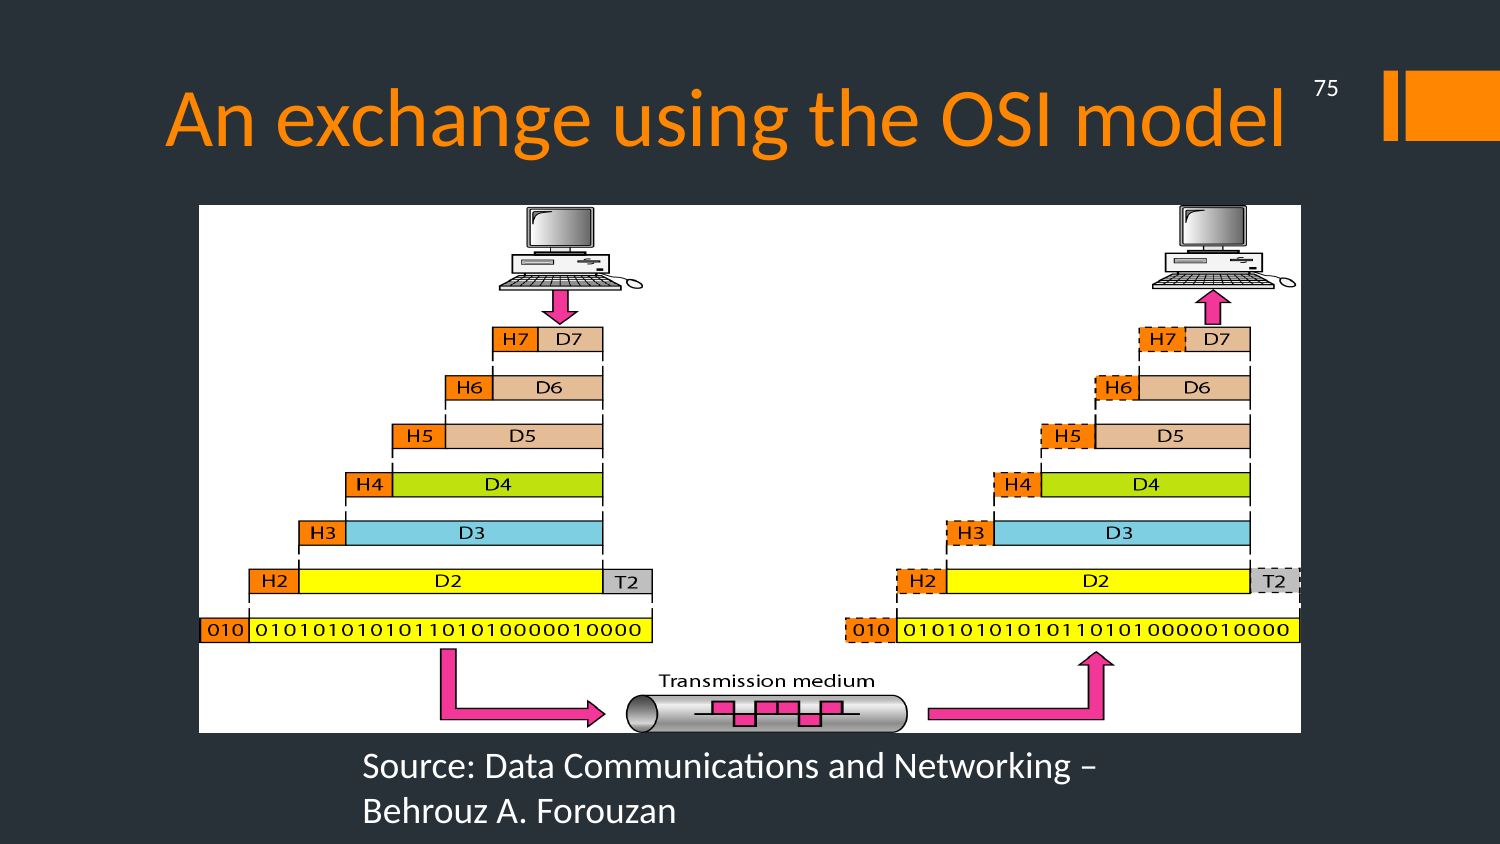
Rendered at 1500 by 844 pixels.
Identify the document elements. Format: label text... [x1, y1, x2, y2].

slide_number 75 [1199, 67, 1355, 105]
title An exchange using the OSI model [150, 28, 1350, 171]
picture [199, 205, 1301, 734]
text_box Source: Data Communications and Networking – Behrouz A. Forouzan [351, 744, 1244, 837]
